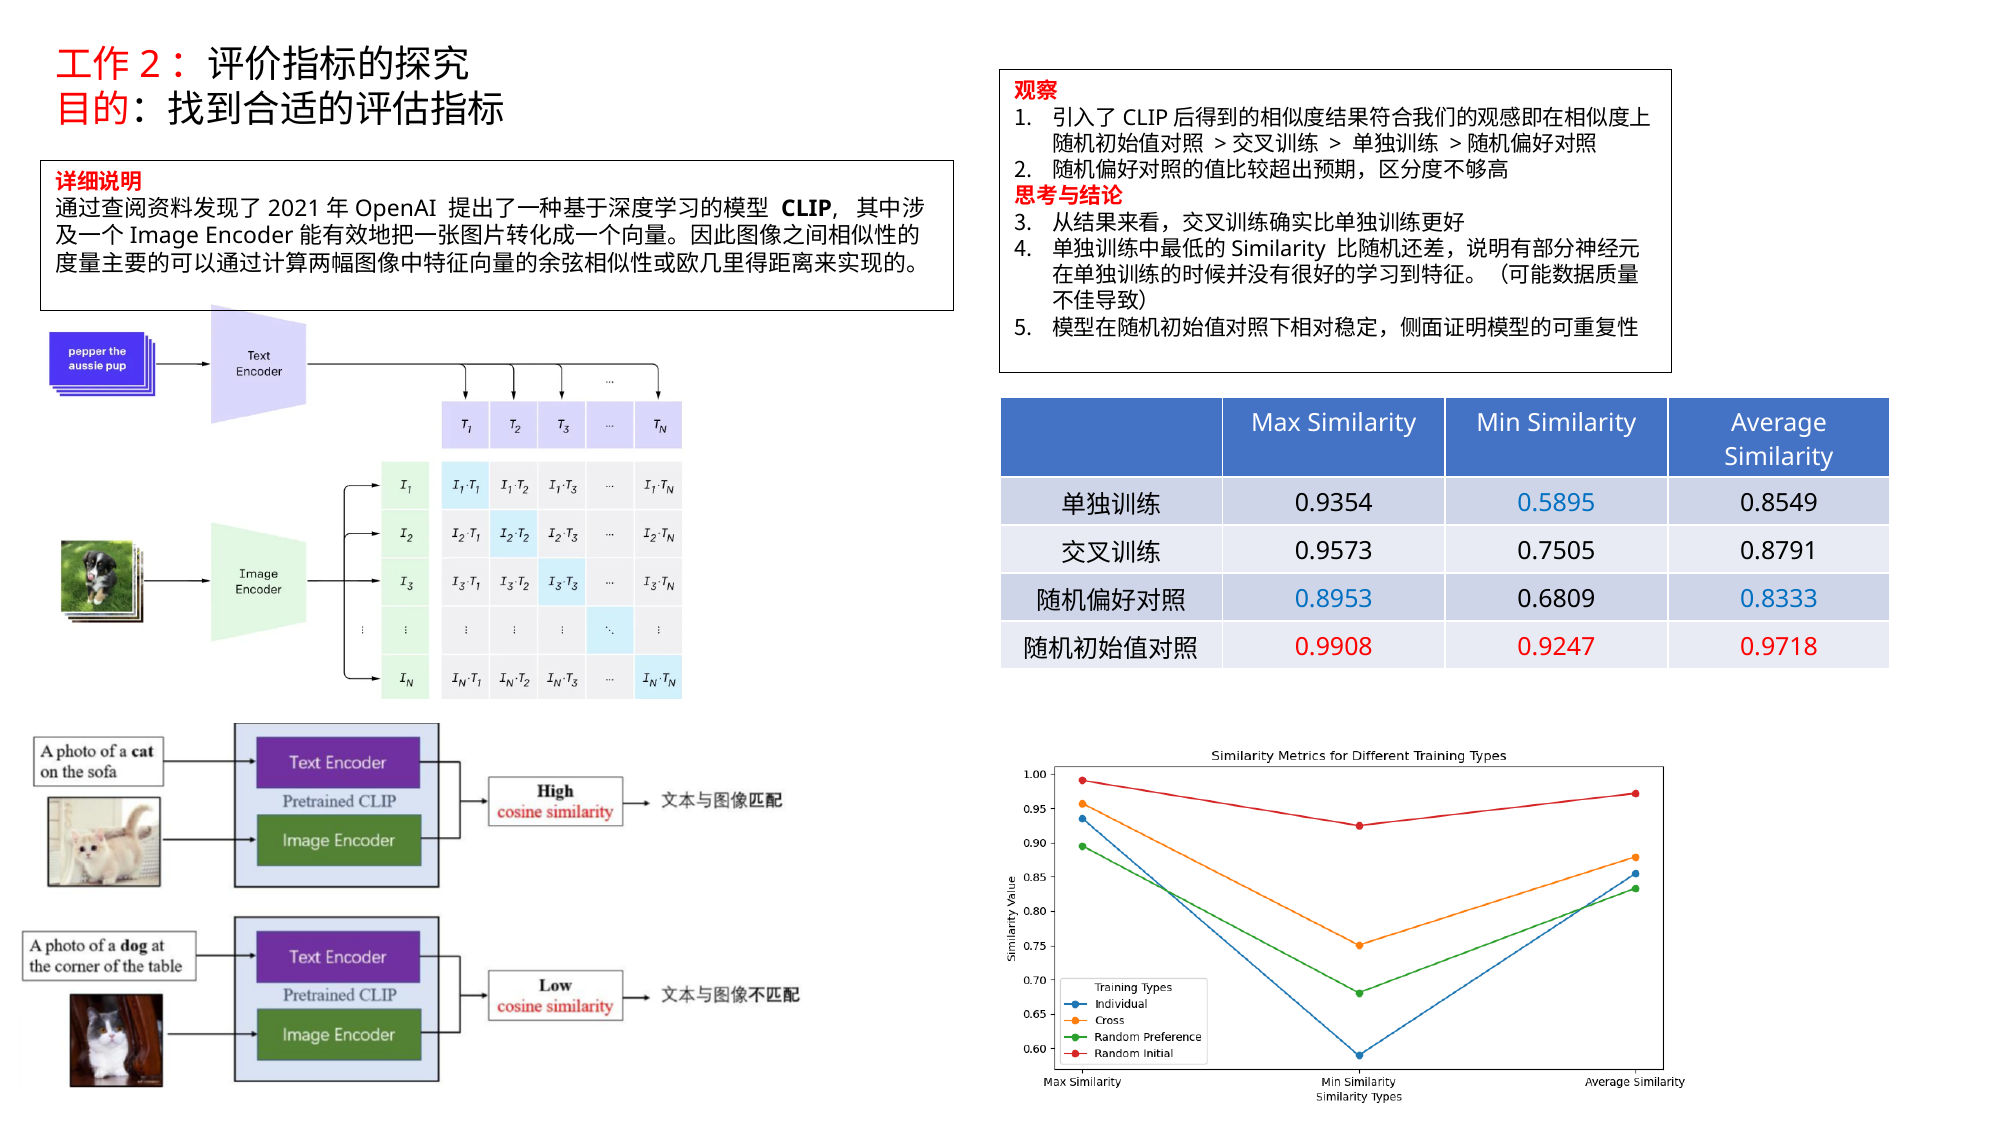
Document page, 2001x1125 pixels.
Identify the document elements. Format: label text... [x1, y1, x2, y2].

table_header [1001, 398, 1222, 476]
table_cell 0.9247 [1446, 622, 1667, 668]
table_cell 0.8333 [1669, 574, 1889, 620]
table_cell 0.9573 [1223, 526, 1444, 572]
table_header Average Similarity [1669, 398, 1889, 476]
table_cell 0.9354 [1223, 478, 1444, 524]
table_cell 0.5895 [1446, 478, 1667, 524]
table_cell 单独训练 [1001, 478, 1222, 524]
table_cell 0.8549 [1669, 478, 1889, 524]
text_box 观察 引入了CLIP后得到的相似度结果符合我们的观感即在相似度上随机初始值对照 >交叉训练 > 单独训练 >随机偏好对照 随机偏好对照的值比较超出预期，区分度不够高 思考与结论 从结果来看，交叉训练确实比单独训练更好 单独训练中最低的Similarity 比随机还差，说明有部分神经元在单独训练的时候并没有很好的学习到特征。（可能数据质量不佳导致） 模型在随机初始值对照下相对稳定，侧面证明模型的可重复性 [999, 69, 1672, 373]
table_cell 0.7505 [1446, 526, 1667, 572]
table_cell 随机偏好对照 [1001, 574, 1222, 620]
table_header Max Similarity [1223, 398, 1444, 476]
table_cell 0.9908 [1223, 622, 1444, 668]
table_cell 0.8953 [1223, 574, 1444, 620]
table_header Min Similarity [1446, 398, 1667, 476]
picture [18, 715, 804, 1093]
text_box 详细说明 通过查阅资料发现了2021年OpenAI 提出了一种基于深度学习的模型 CLIP, 其中涉及一个Image Encoder能有效地把一张图片转化成一个向量。因此图像之间相似性的度量主要的可以通过计算两幅图像中特征向量的余弦相似性或欧几里得距离来实现的。 [40, 160, 954, 311]
table_cell 随机初始值对照 [1001, 622, 1222, 668]
table_cell 0.9718 [1669, 622, 1889, 668]
picture [40, 291, 686, 699]
text_box 工作2：评价指标的探究 目的：找到合适的评估指标 [40, 32, 1041, 138]
table_cell 交叉训练 [1001, 526, 1222, 572]
table_cell 0.8791 [1669, 526, 1889, 572]
picture [956, 719, 1741, 1112]
table_cell 0.6809 [1446, 574, 1667, 620]
